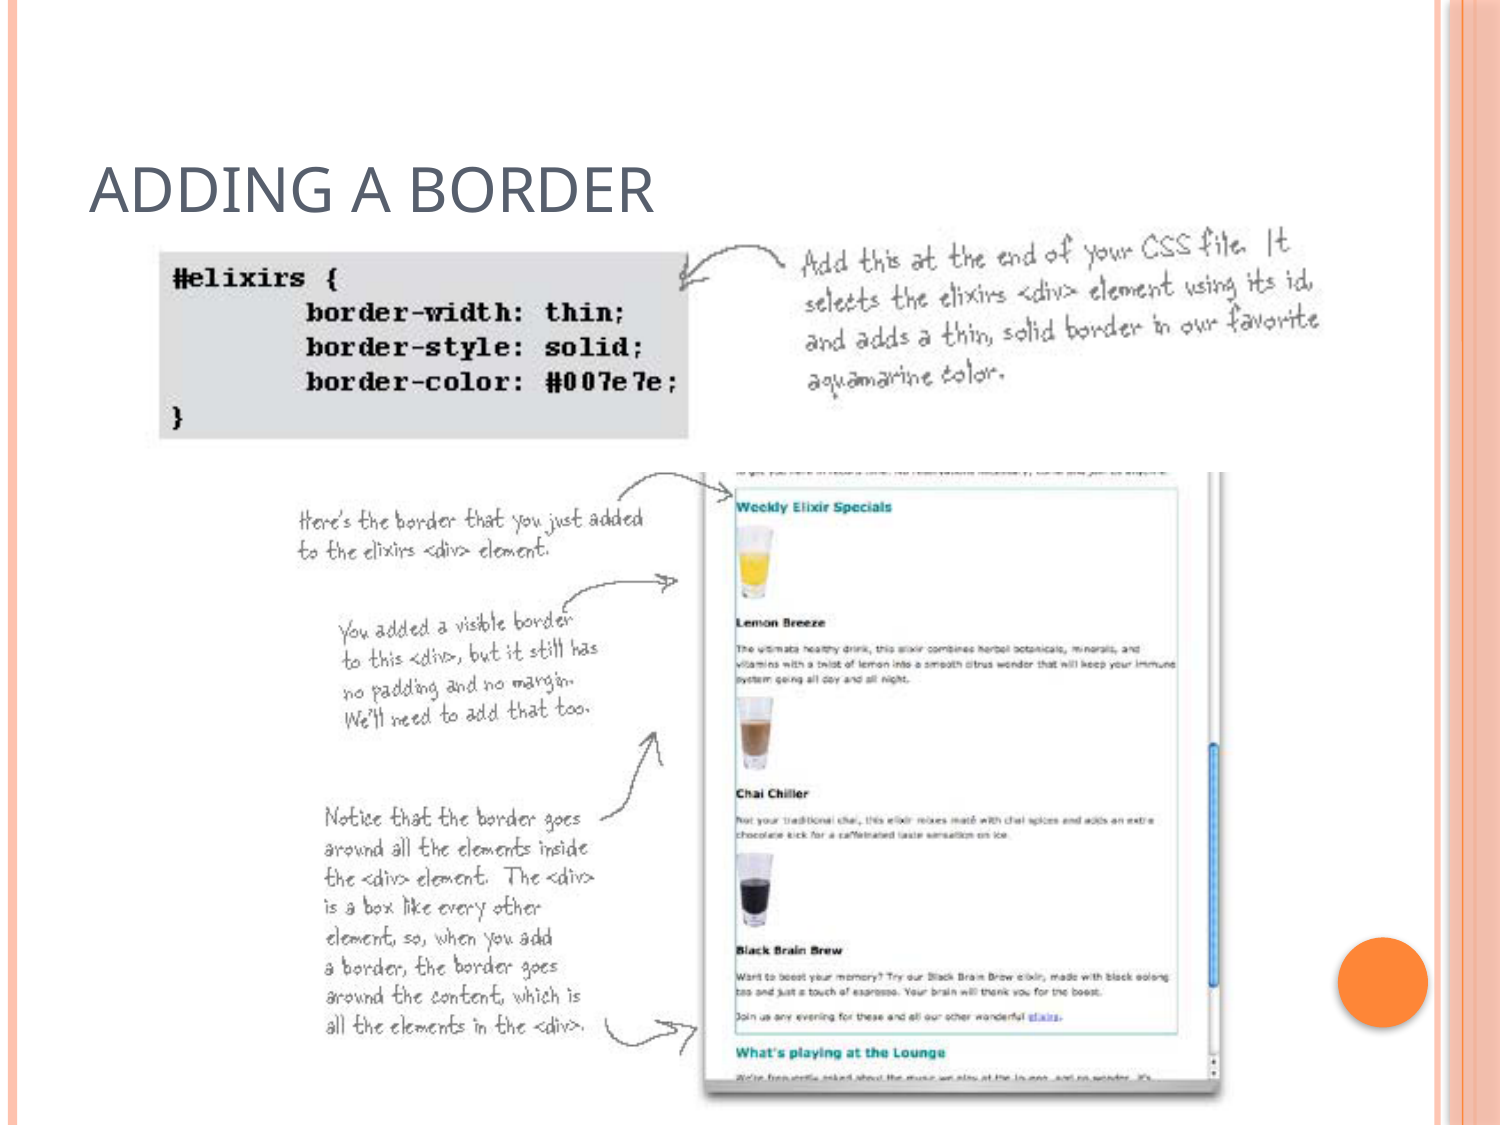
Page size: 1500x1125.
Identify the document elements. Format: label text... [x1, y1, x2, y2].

title Adding a border [75, 45, 1300, 173]
picture [77, 174, 1376, 1125]
